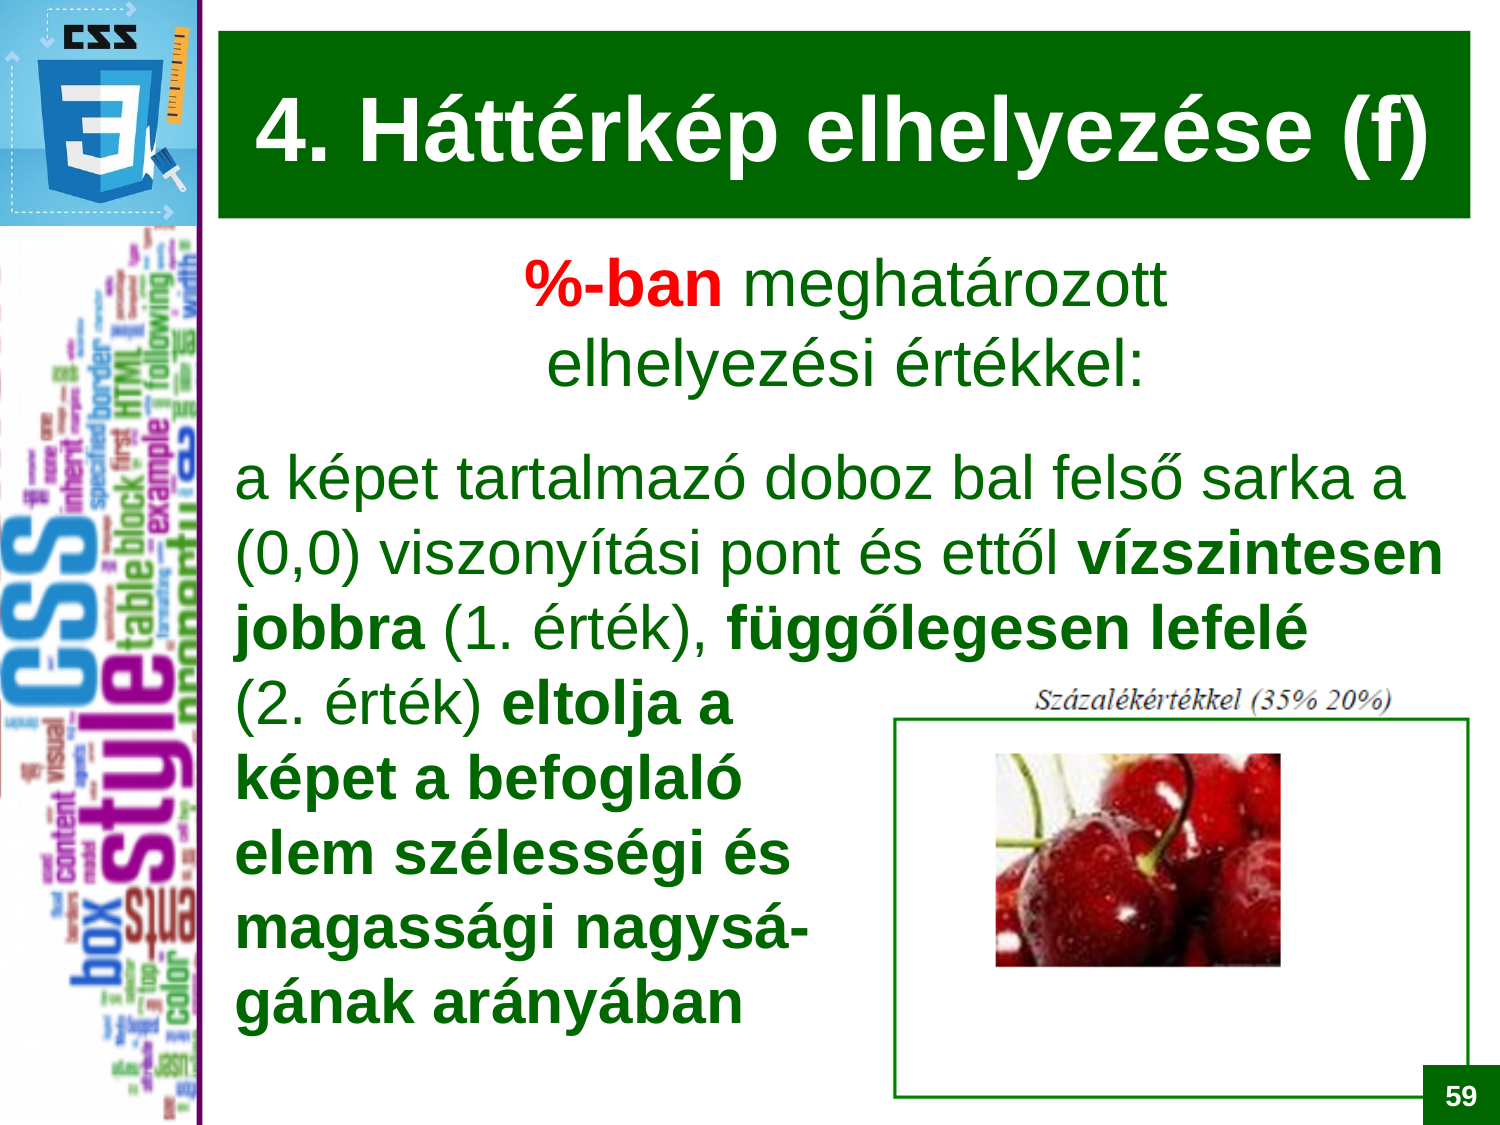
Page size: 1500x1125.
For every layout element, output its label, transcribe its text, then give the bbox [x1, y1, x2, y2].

picture [885, 678, 1477, 1109]
title 4. Háttérkép elhelyezése (f) [218, 30, 1471, 219]
list %-ban meghatározott elhelyezési értékkel: a képet tartalmazó doboz bal felső sarka a (0,0) viszonyítási pont és ettől vízszintesen jobbra (1. érték), függőlegesen lefelé (2. érték) eltolja a képet a befoglaló elem szélességi és magassági nagysá- gának arányában [219, 231, 1474, 1059]
picture [0, 0, 197, 1125]
slide_number 59 [1423, 1065, 1500, 1125]
